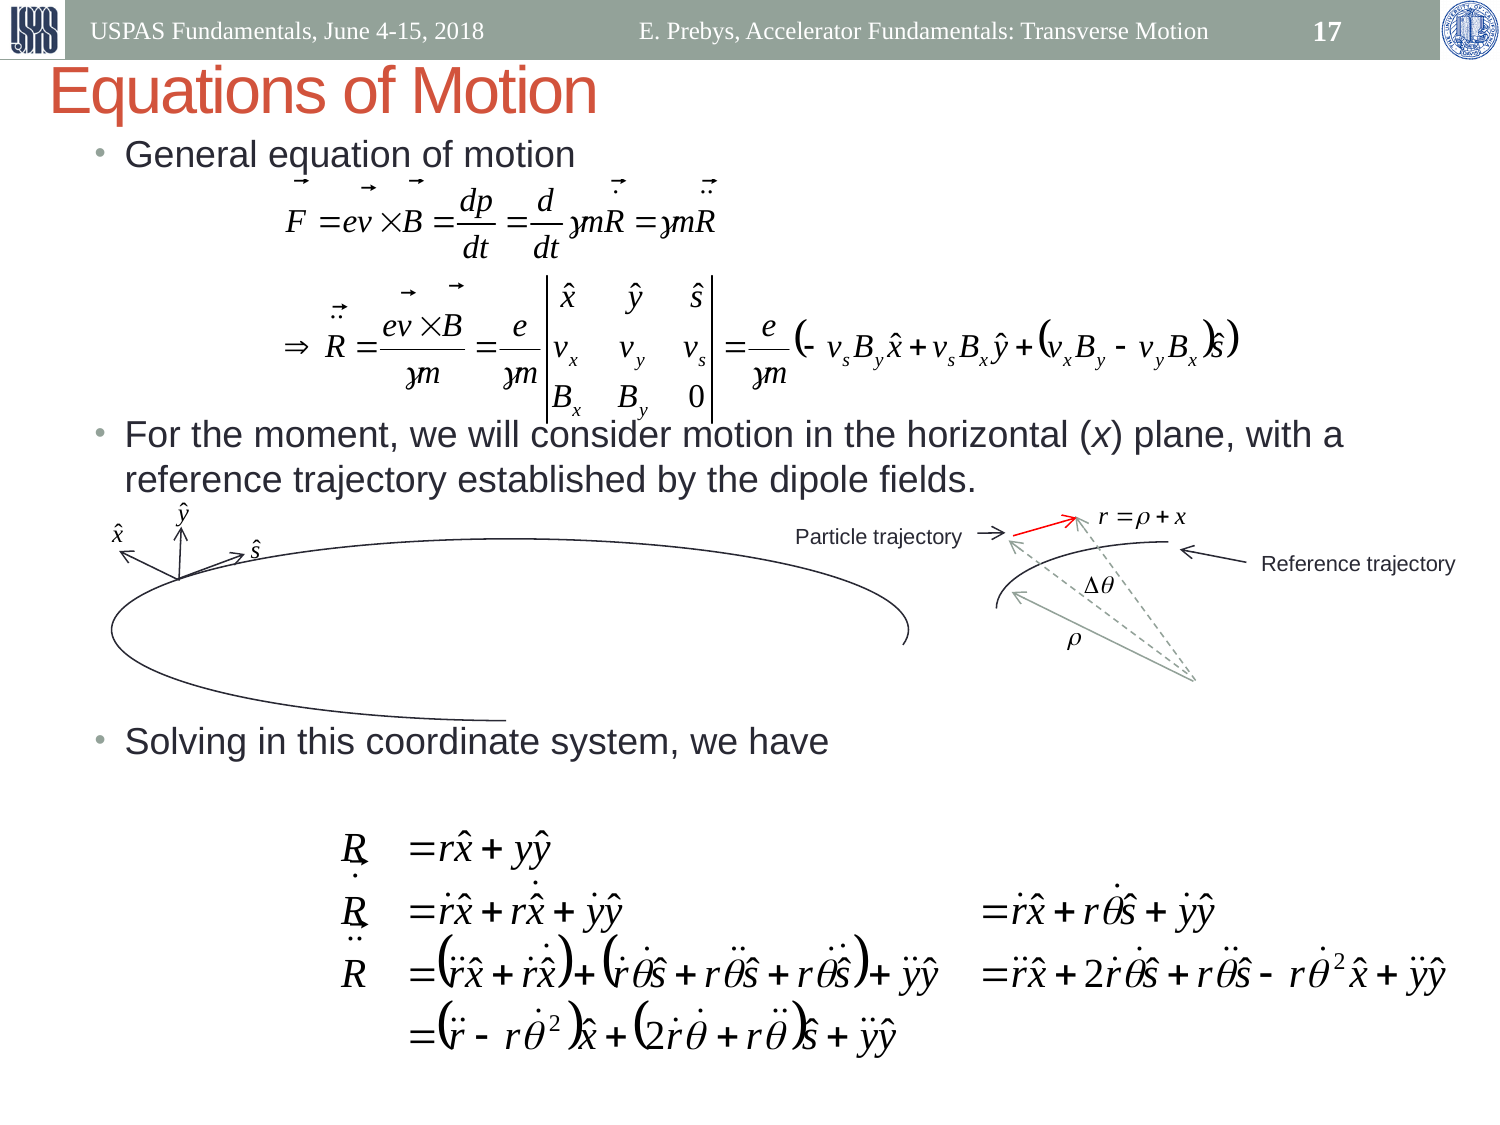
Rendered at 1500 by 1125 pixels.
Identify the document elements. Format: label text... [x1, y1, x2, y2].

picture [0, 0, 65, 59]
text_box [118, 550, 175, 580]
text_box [980, 534, 993, 539]
text_box [110, 538, 910, 722]
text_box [177, 553, 246, 580]
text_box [171, 498, 195, 533]
footer E. Prebys, Accelerator Fundamentals: Transverse Motion [562, 3, 1286, 57]
text_box Reference trajectory [1246, 541, 1483, 583]
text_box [246, 535, 266, 565]
text_box [995, 586, 1005, 609]
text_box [1179, 549, 1247, 563]
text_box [1011, 591, 1194, 682]
picture [1440, 0, 1500, 61]
text_box Particle trajectory [741, 515, 978, 557]
slide_number 17 [1297, 3, 1425, 57]
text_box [106, 519, 129, 550]
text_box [1008, 540, 1072, 594]
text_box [1074, 515, 1196, 588]
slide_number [75, 3, 550, 57]
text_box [997, 520, 1012, 540]
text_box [333, 813, 1453, 1069]
list General equation of motion For the moment, we will consider motion in the horizontal (x) plane, with a reference trajectory established by the dipole fields. Solving in this coordinate system, we have [79, 122, 1434, 1111]
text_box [1012, 517, 1077, 537]
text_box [279, 178, 1241, 430]
title Equations of Motion [33, 37, 1328, 136]
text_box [1079, 570, 1120, 600]
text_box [1094, 505, 1191, 535]
